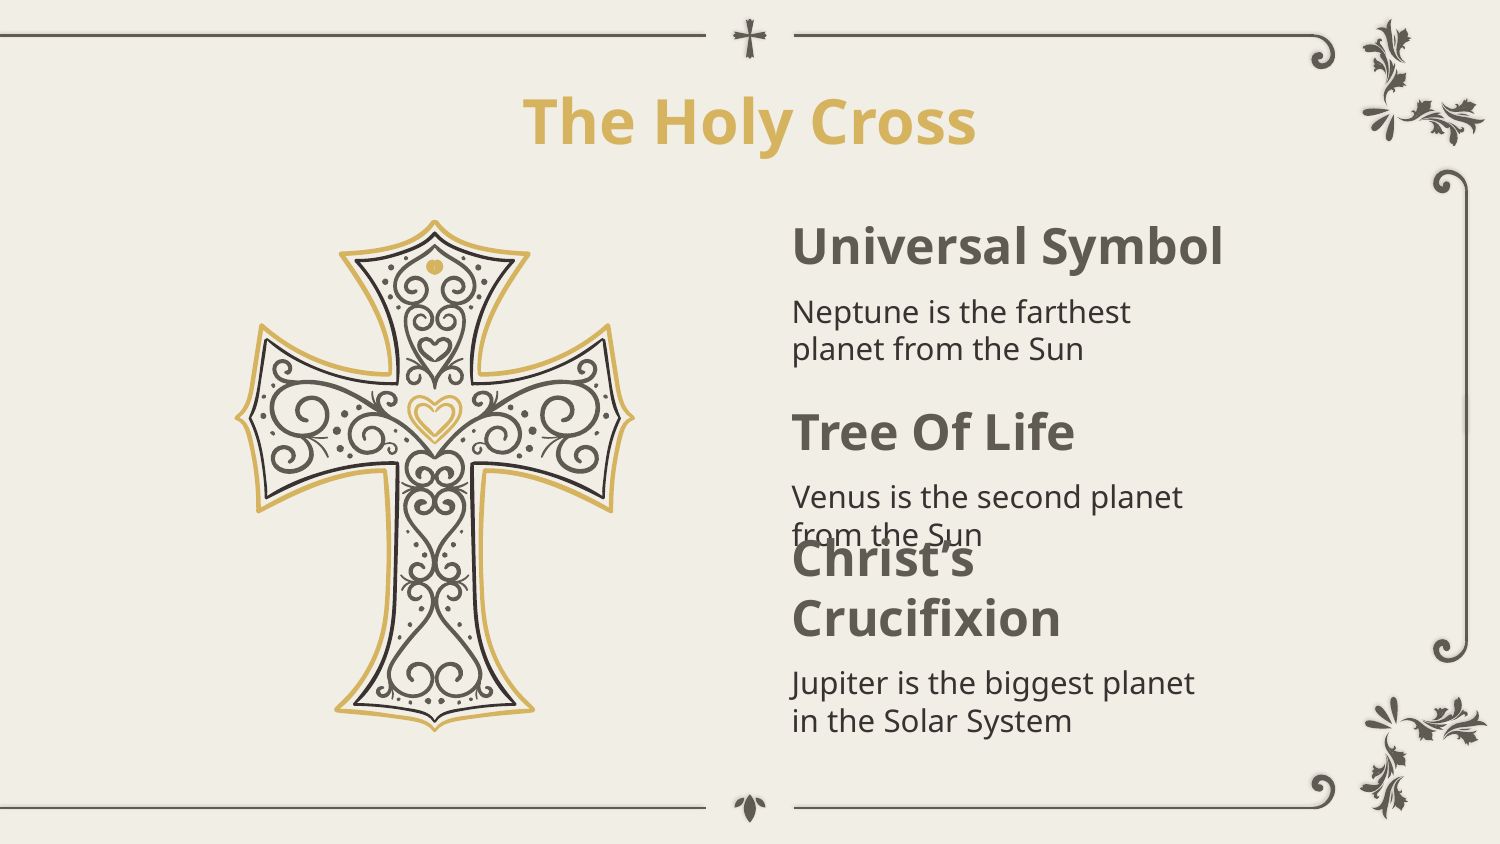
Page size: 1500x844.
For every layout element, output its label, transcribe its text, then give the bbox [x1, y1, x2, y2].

title Universal Symbol [776, 202, 1247, 276]
title The Holy Cross [124, 72, 1376, 167]
title Venus is the second planet from the Sun [776, 462, 1247, 573]
title Neptune is the farthest planet from the Sun [776, 276, 1247, 388]
title Tree Of Life [776, 388, 1247, 462]
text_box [233, 219, 636, 733]
title Jupiter is the biggest planet in the Solar System [776, 648, 1247, 773]
title Christ’s Crucifixion [776, 573, 1247, 648]
